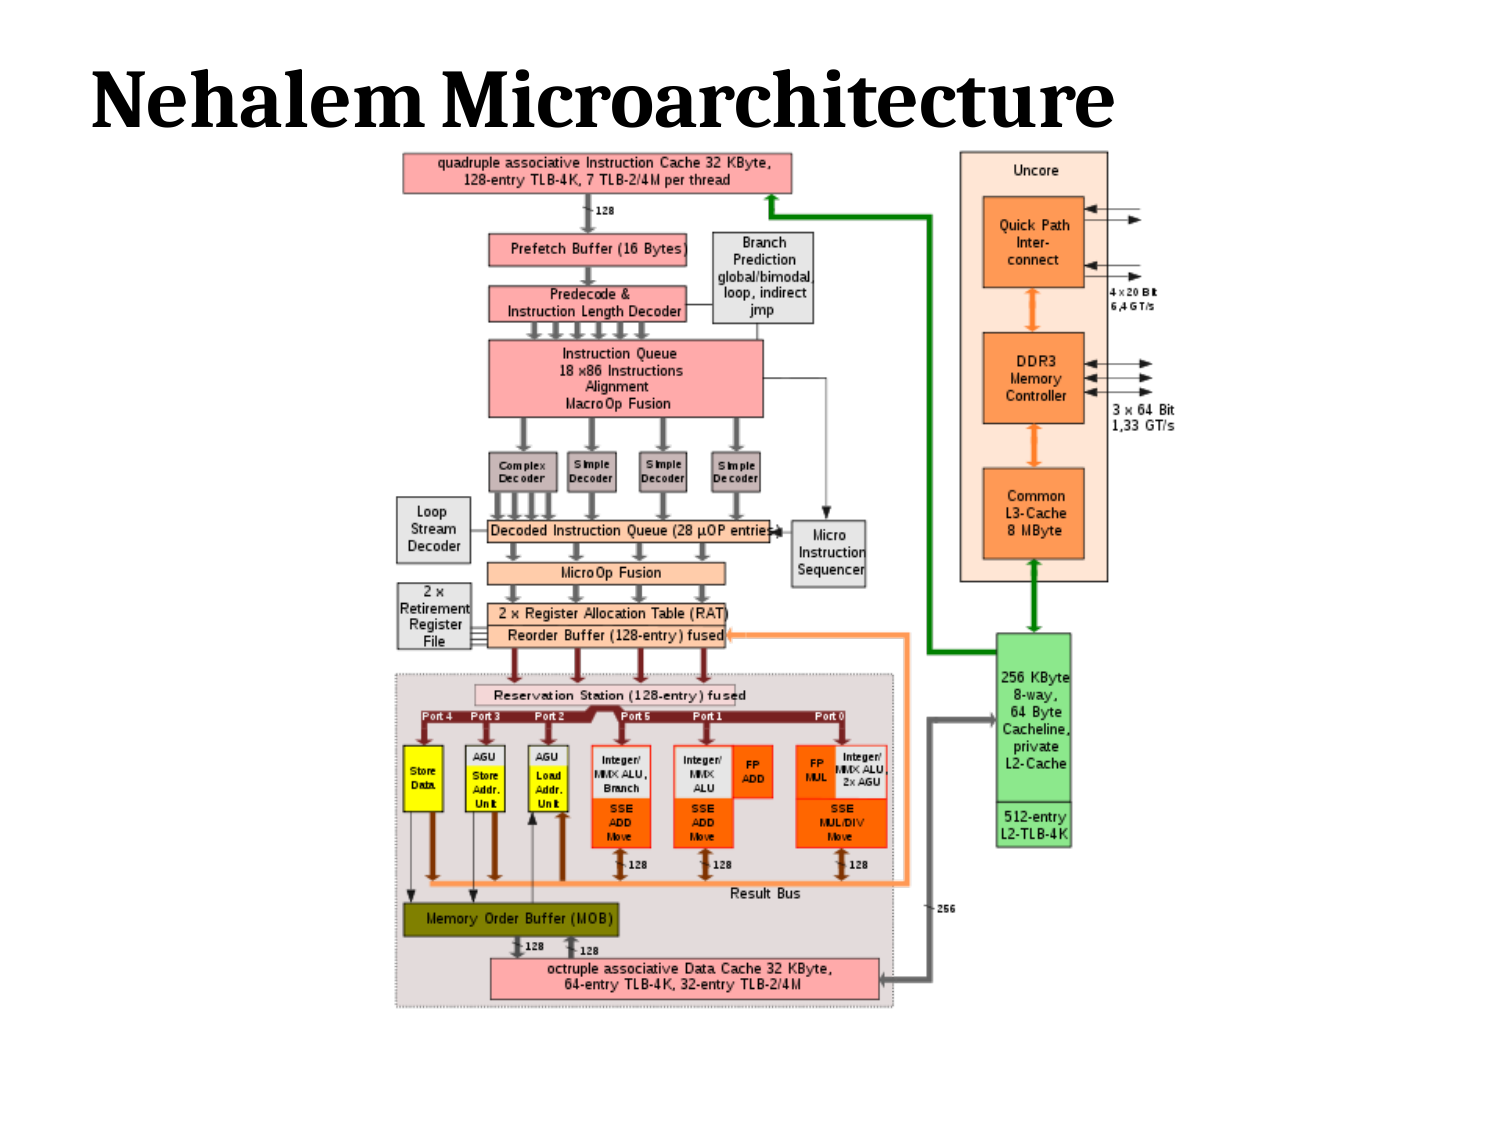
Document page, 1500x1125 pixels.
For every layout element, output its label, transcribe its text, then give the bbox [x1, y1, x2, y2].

title Nehalem Microarchitecture [74, 0, 1426, 188]
picture [387, 146, 1190, 1013]
